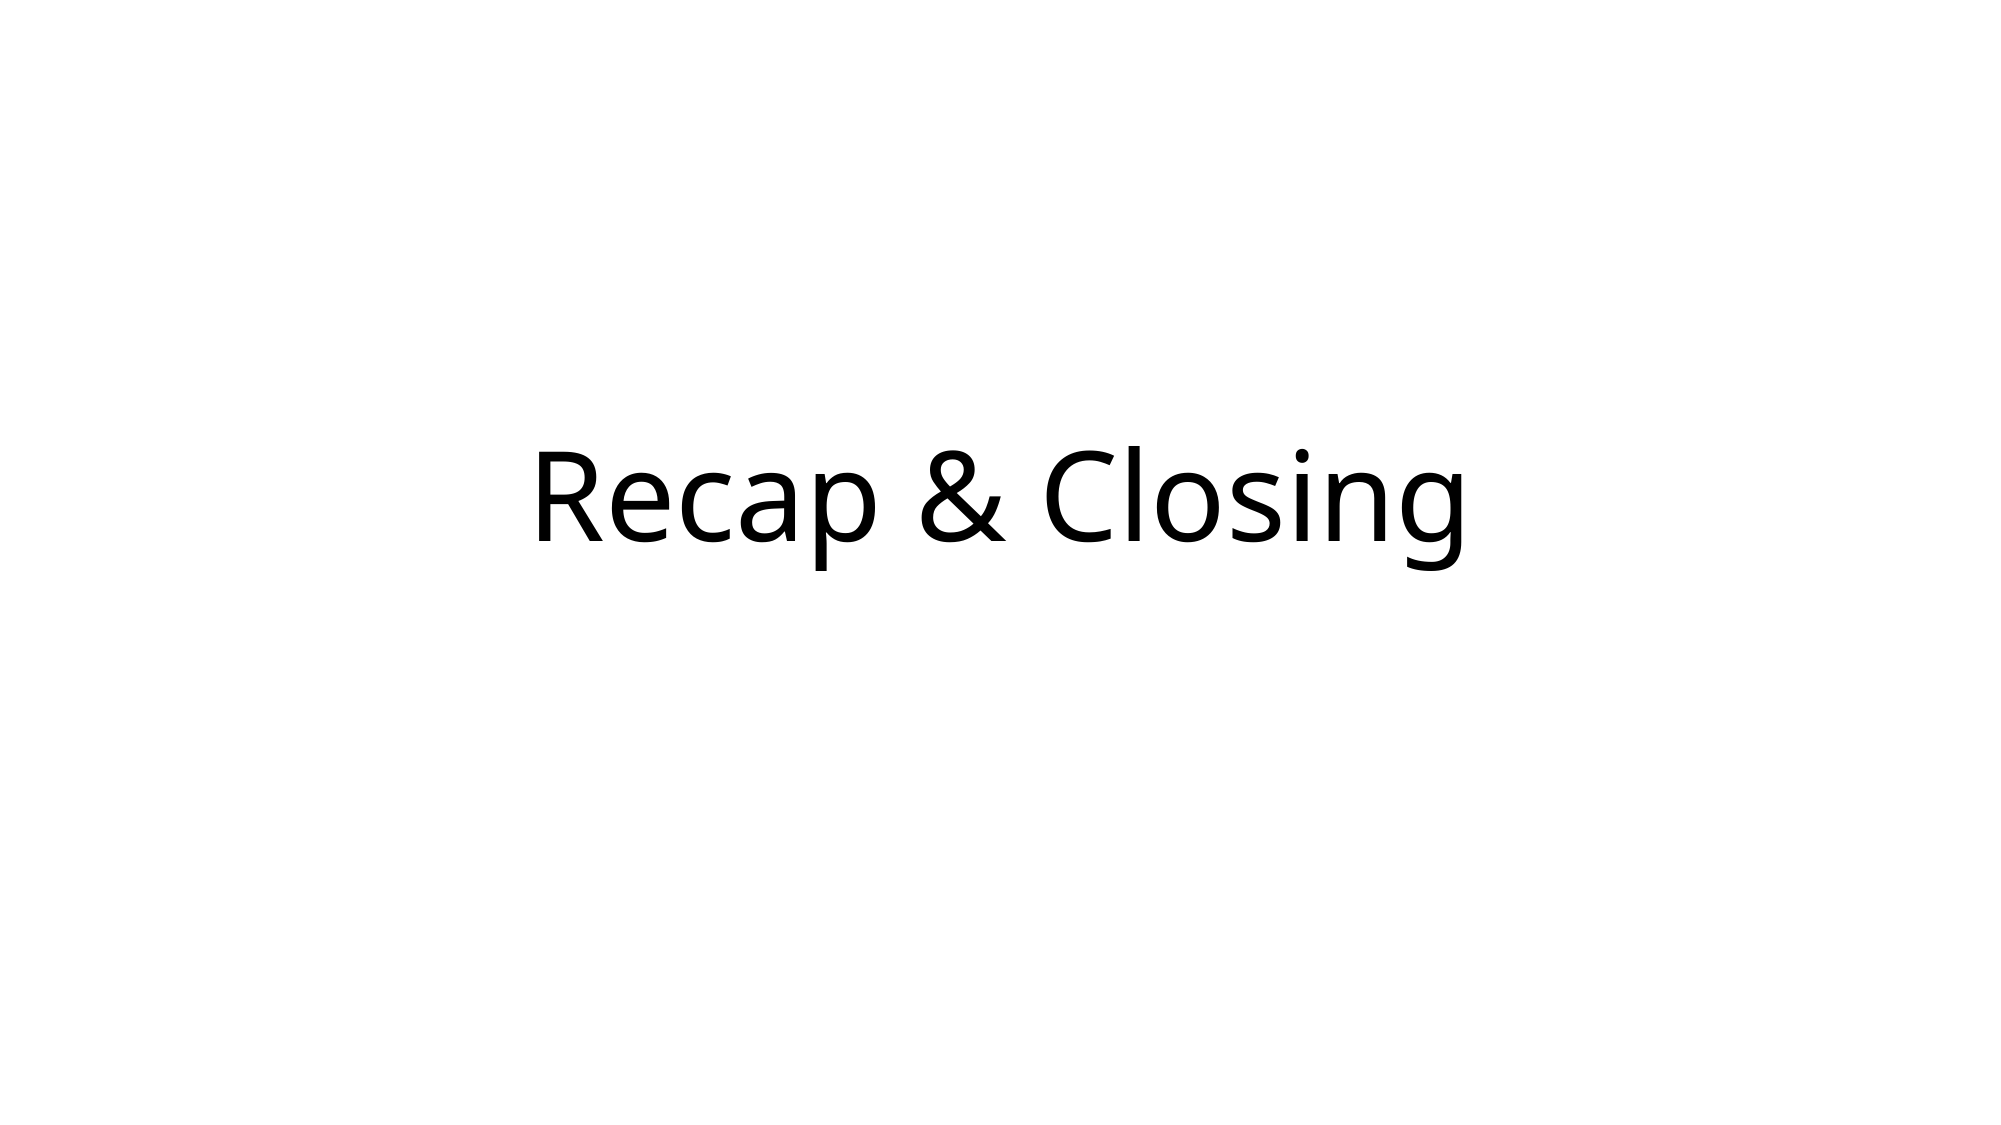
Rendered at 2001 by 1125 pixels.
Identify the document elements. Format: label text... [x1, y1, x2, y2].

title Recap & Closing [249, 184, 1750, 576]
